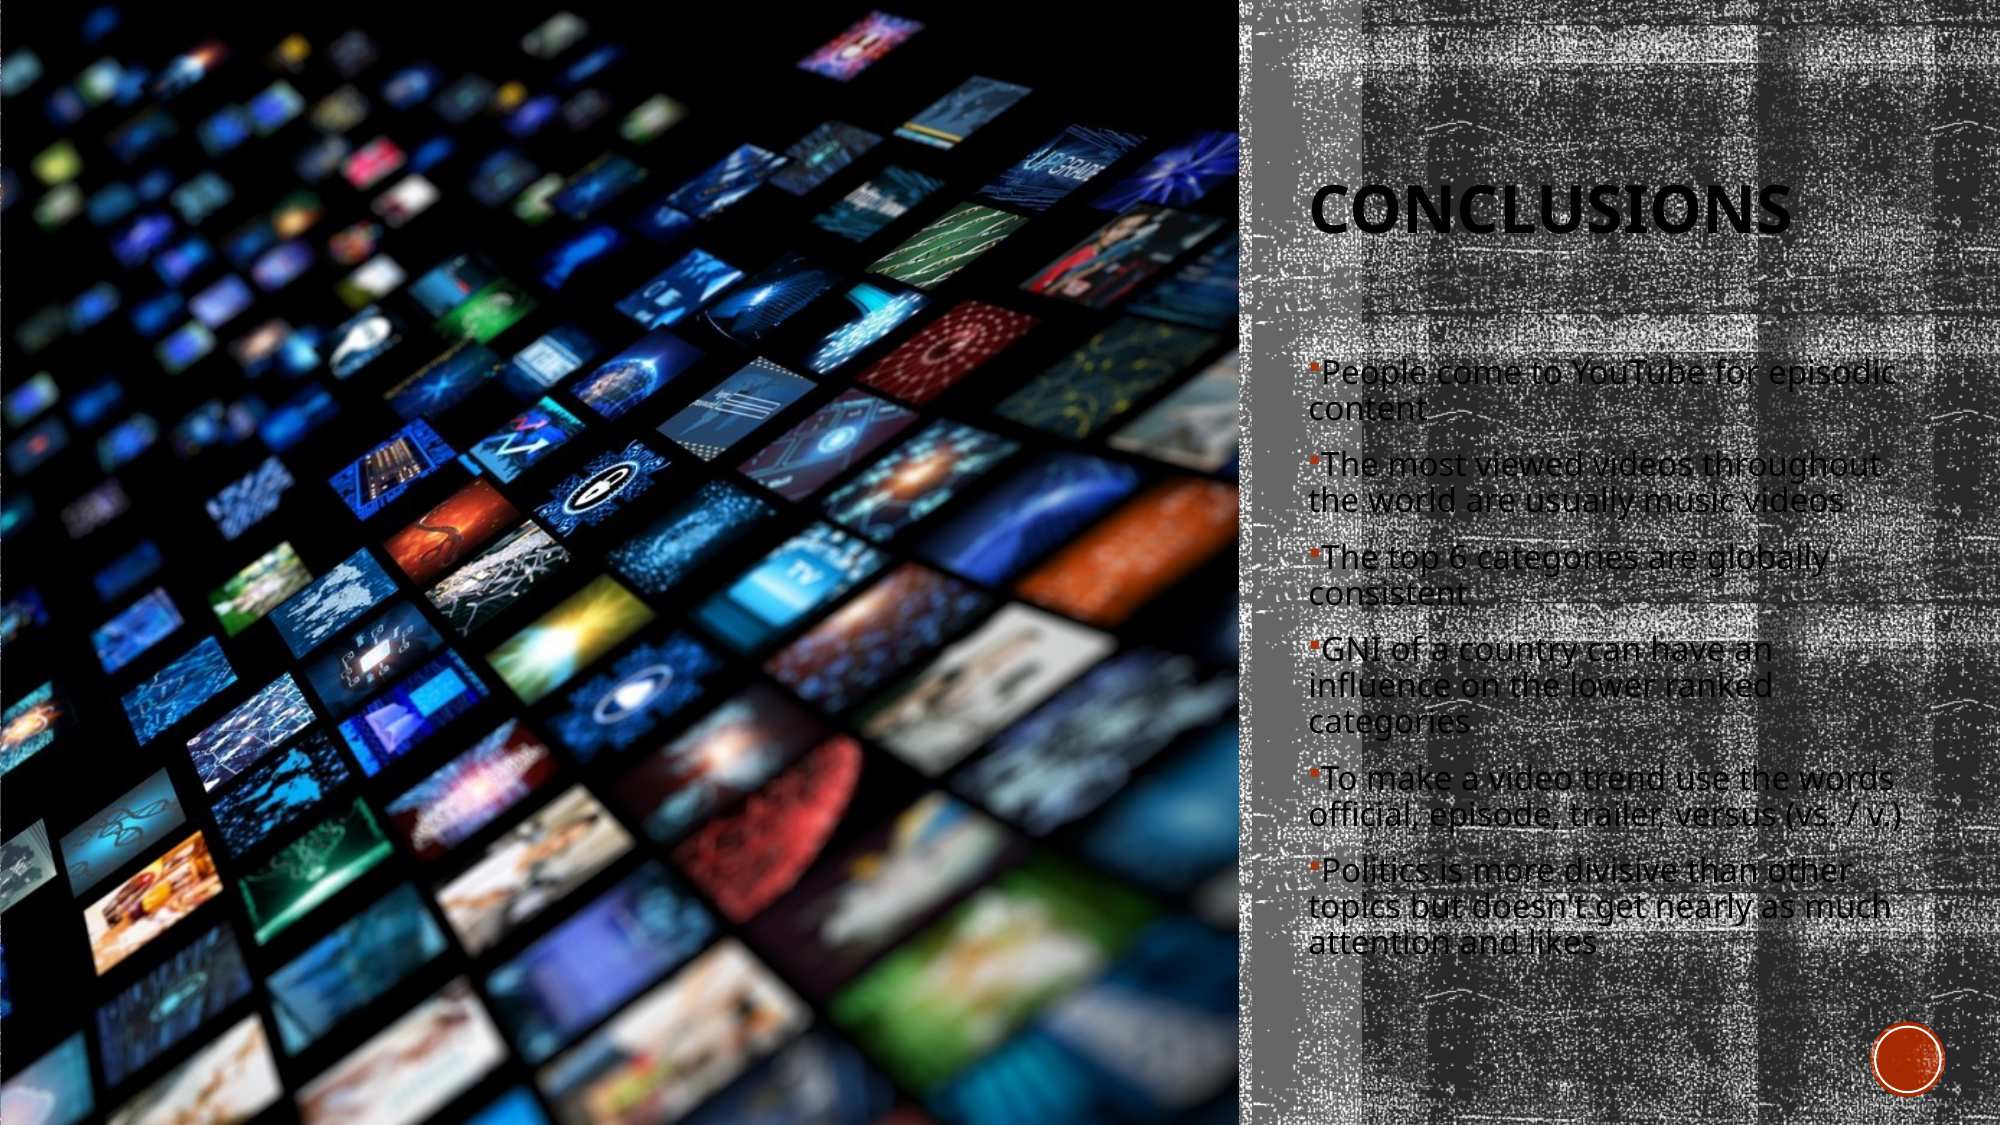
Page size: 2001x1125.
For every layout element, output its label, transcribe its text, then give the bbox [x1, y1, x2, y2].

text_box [1872, 1024, 1943, 1095]
title Conclusions [1293, 79, 1920, 344]
text_box [1240, 0, 2000, 1125]
list People come to YouTube for episodic content The most viewed videos throughout the world are usually music videos The top 6 categories are globally consistent GNI of a country can have an influence on the lower ranked categories To make a video trend use the words official, episode, trailer, versus (vs. / v.) Politics is more divisive than other topics but doesn't get nearly as much attention and likes [1293, 348, 1940, 1013]
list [5, 4, 1236, 1122]
